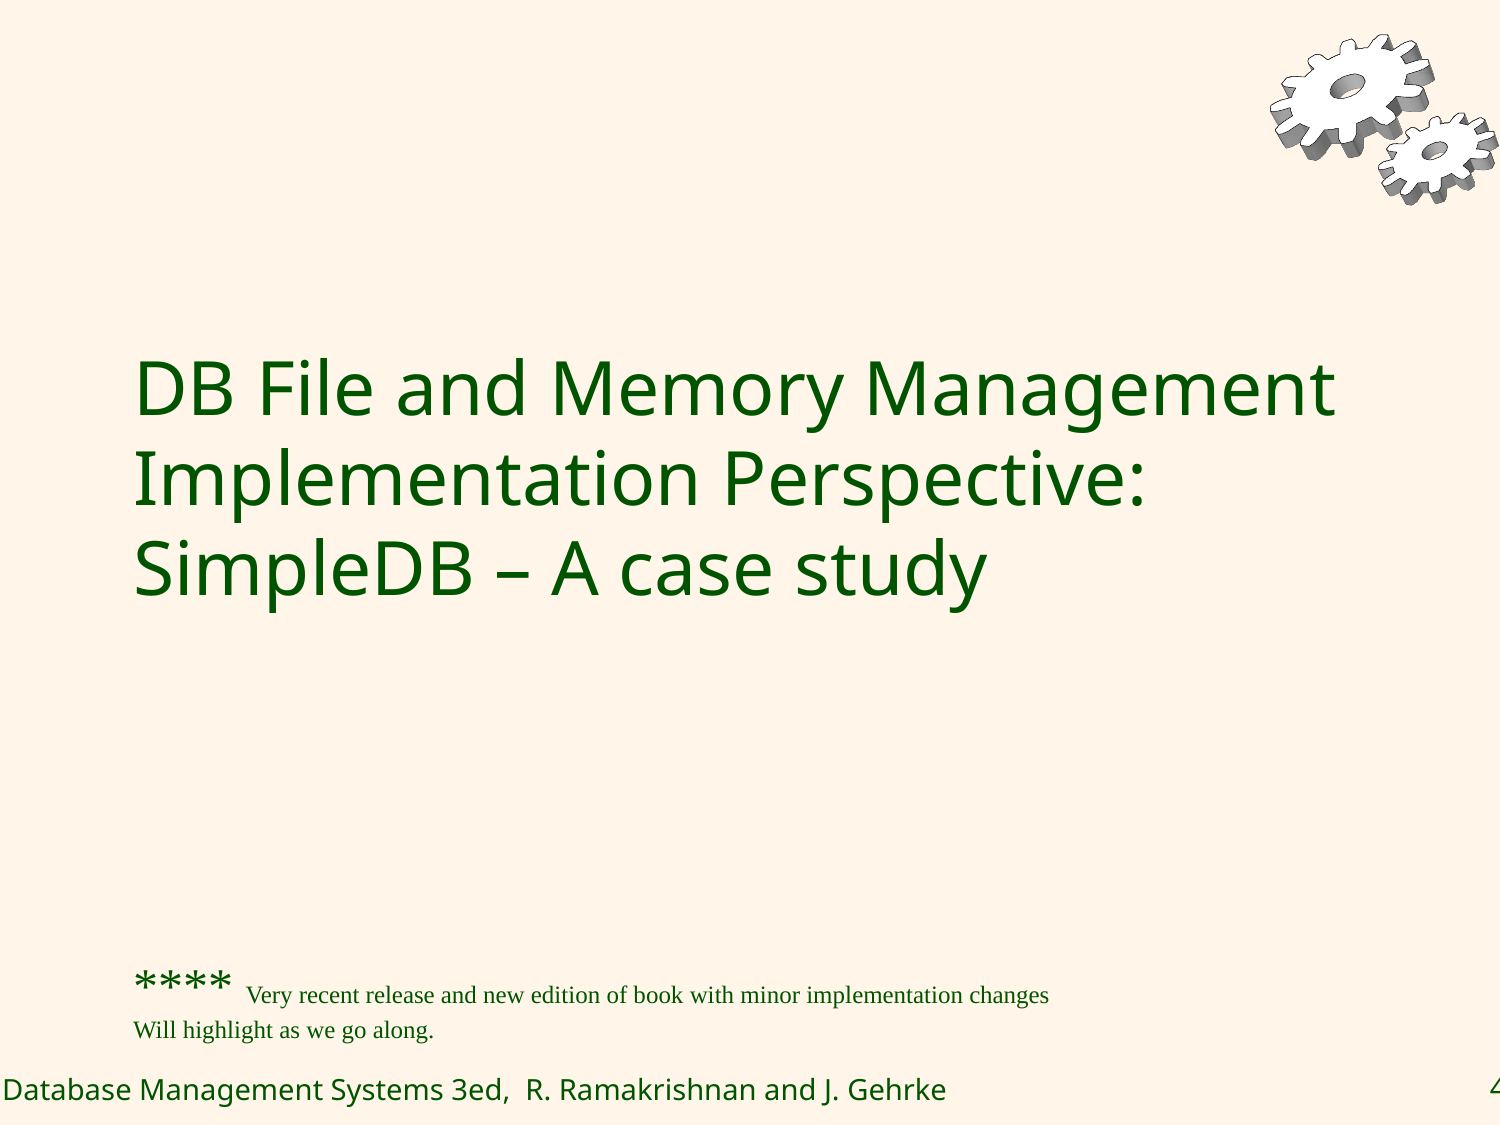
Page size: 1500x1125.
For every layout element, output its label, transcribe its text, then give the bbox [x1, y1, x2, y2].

list DB File and Memory Management Implementation Perspective: SimpleDB – A case study [118, 476, 1394, 724]
text_box **** Very recent release and new edition of book with minor implementation changes Will highlight as we go along. [118, 946, 1256, 1052]
